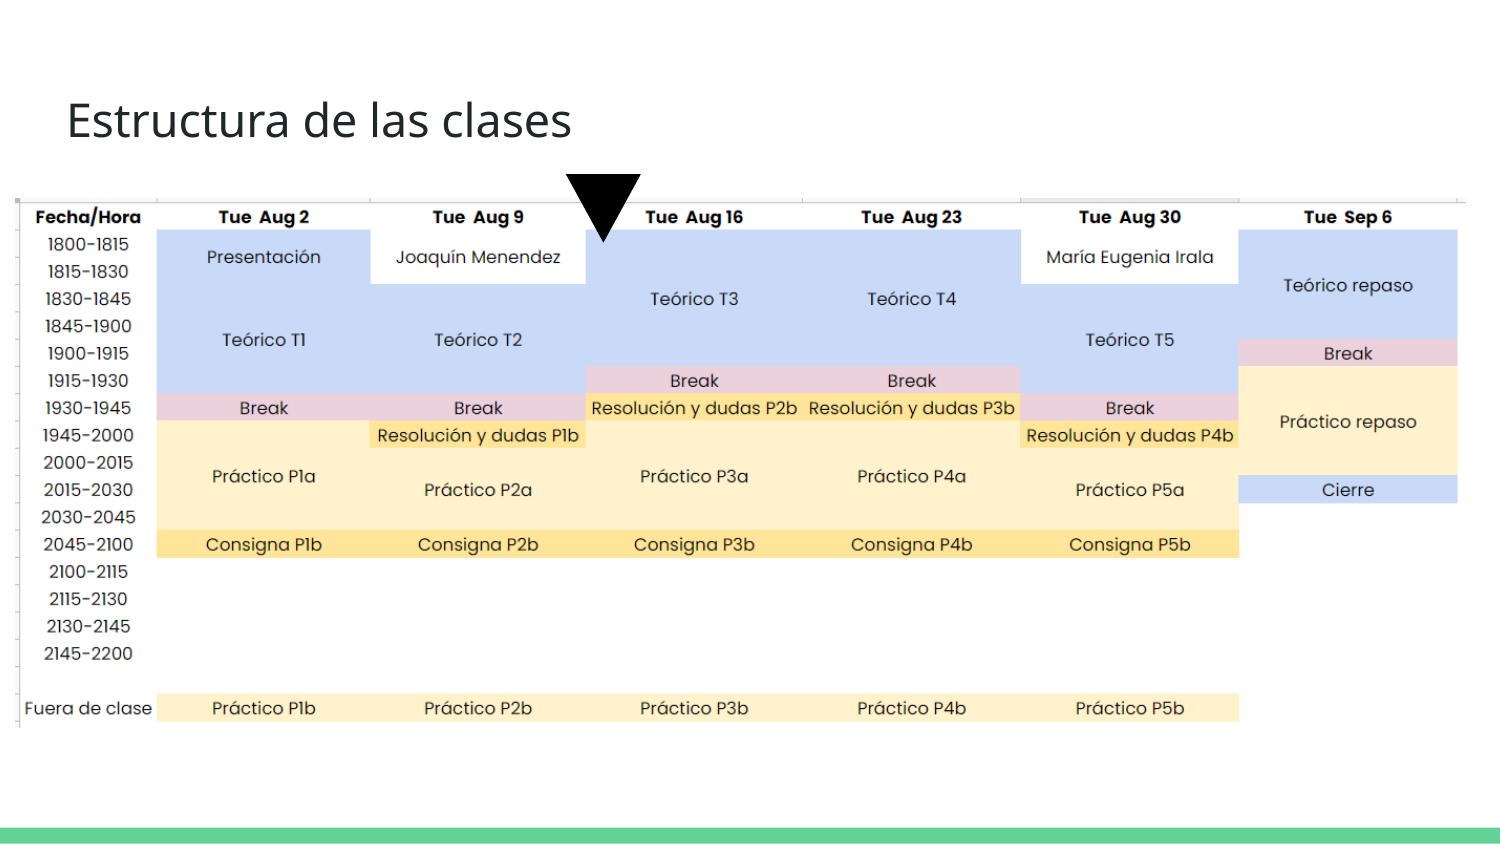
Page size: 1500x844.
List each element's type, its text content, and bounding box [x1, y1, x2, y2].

title Estructura de las clases [51, 72, 1449, 167]
picture [15, 198, 1467, 729]
text_box [565, 174, 641, 196]
